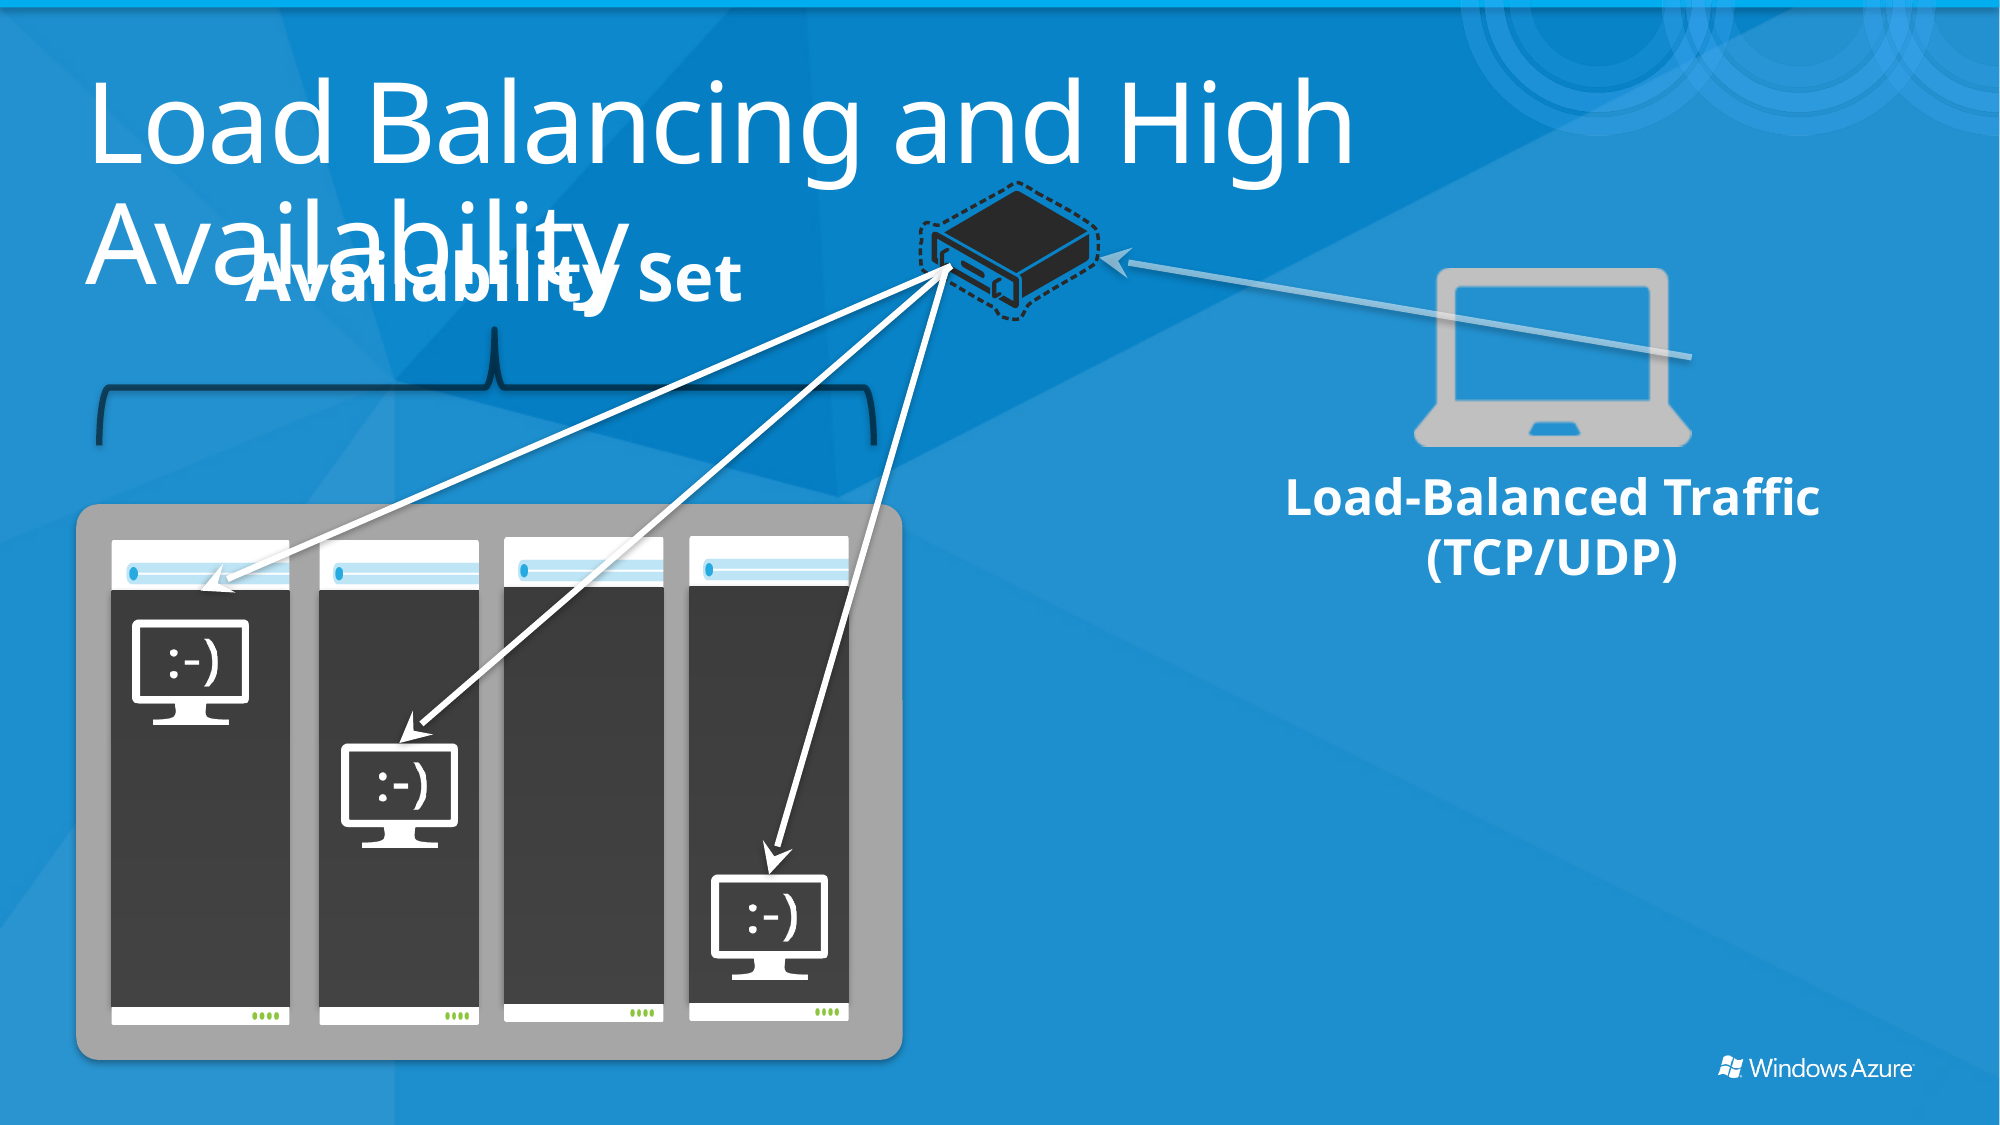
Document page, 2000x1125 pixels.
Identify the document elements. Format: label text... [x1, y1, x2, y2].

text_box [399, 265, 952, 744]
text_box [768, 269, 947, 875]
picture [710, 874, 828, 980]
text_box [503, 752, 664, 1022]
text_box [918, 180, 1101, 322]
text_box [111, 540, 290, 1025]
text_box Availability Set [201, 234, 788, 264]
text_box Load-Balanced Traffic (TCP/UDP) [1259, 465, 1847, 586]
picture [319, 1006, 480, 1025]
text_box [76, 504, 903, 1060]
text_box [200, 265, 397, 591]
text_box [319, 600, 480, 1006]
title Load Balancing and High Availability [85, 66, 1914, 189]
picture [132, 619, 250, 726]
picture [341, 742, 458, 849]
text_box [689, 752, 850, 1022]
picture [0, 0, 2000, 1125]
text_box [1097, 261, 1415, 358]
text_box [96, 384, 195, 446]
